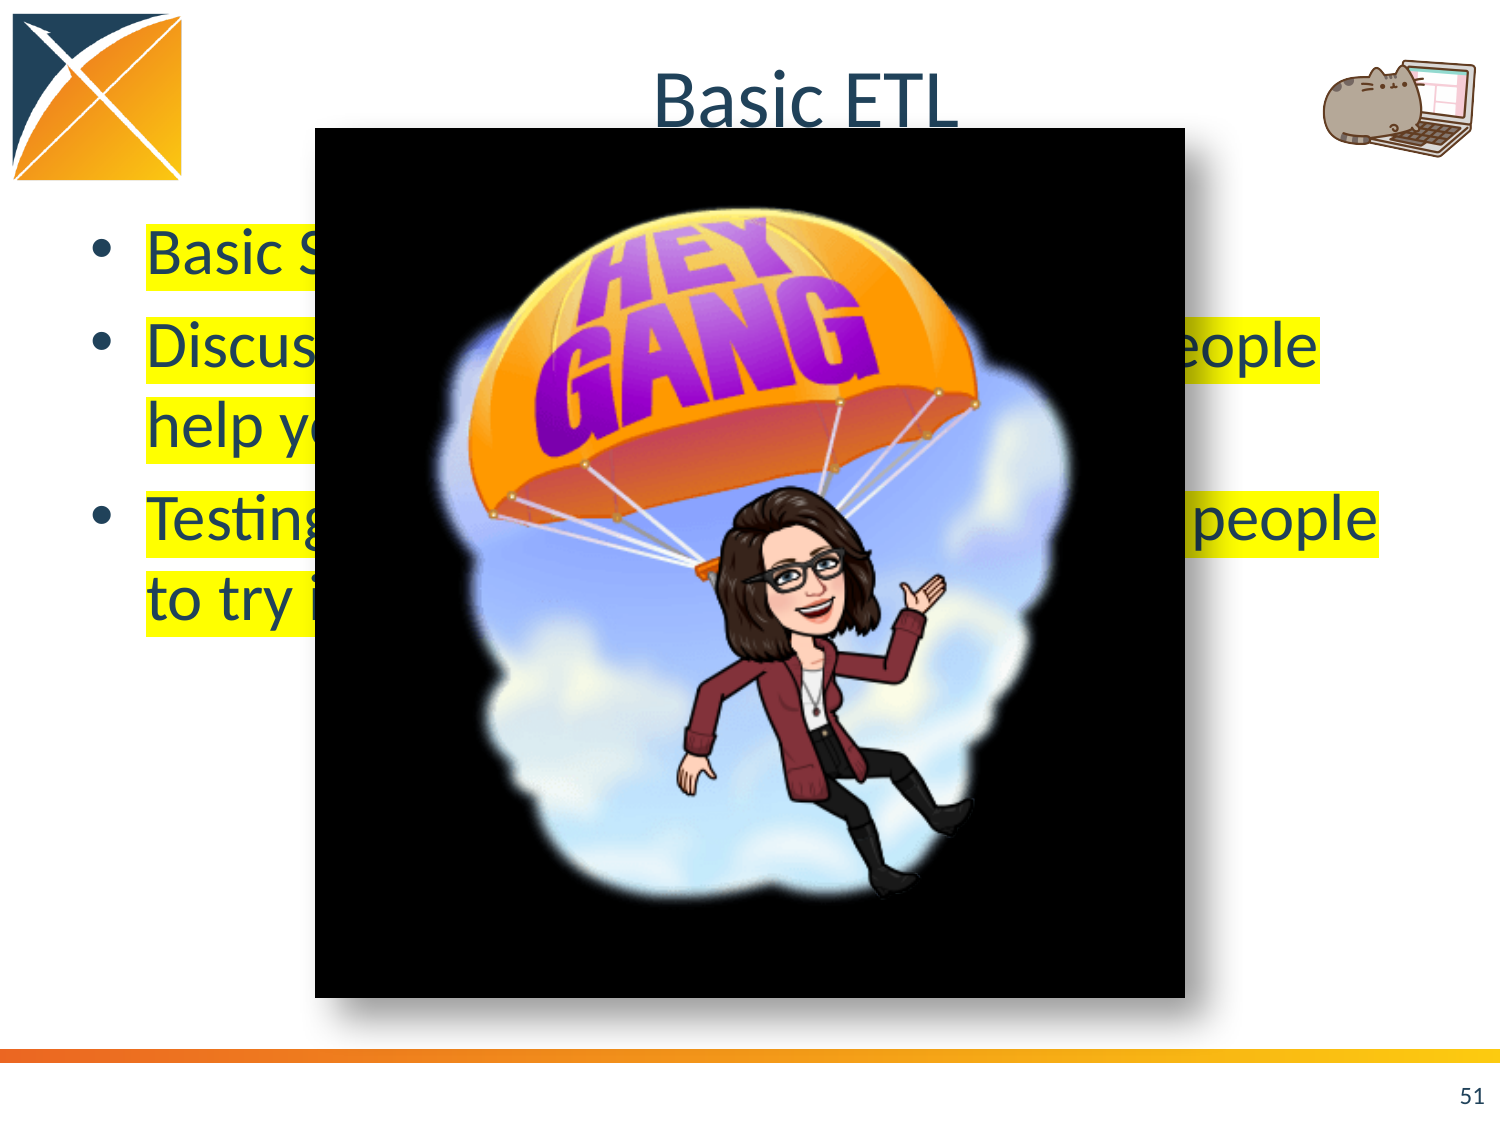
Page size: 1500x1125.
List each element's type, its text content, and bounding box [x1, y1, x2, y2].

picture [387, 200, 1113, 926]
picture [1312, 17, 1495, 201]
list Basic SQL ETL Discussion about investing in having people help you Testing (show this – not something for people to try in class) [75, 200, 312, 1005]
list Basic SQL ETL Discussion about investing in having people help you Testing (show this – not something for people to try in class) [1231, 200, 1425, 1005]
slide_number 51 [1149, 1065, 1500, 1125]
title Basic ETL [187, 24, 1307, 163]
picture [0, 0, 206, 200]
